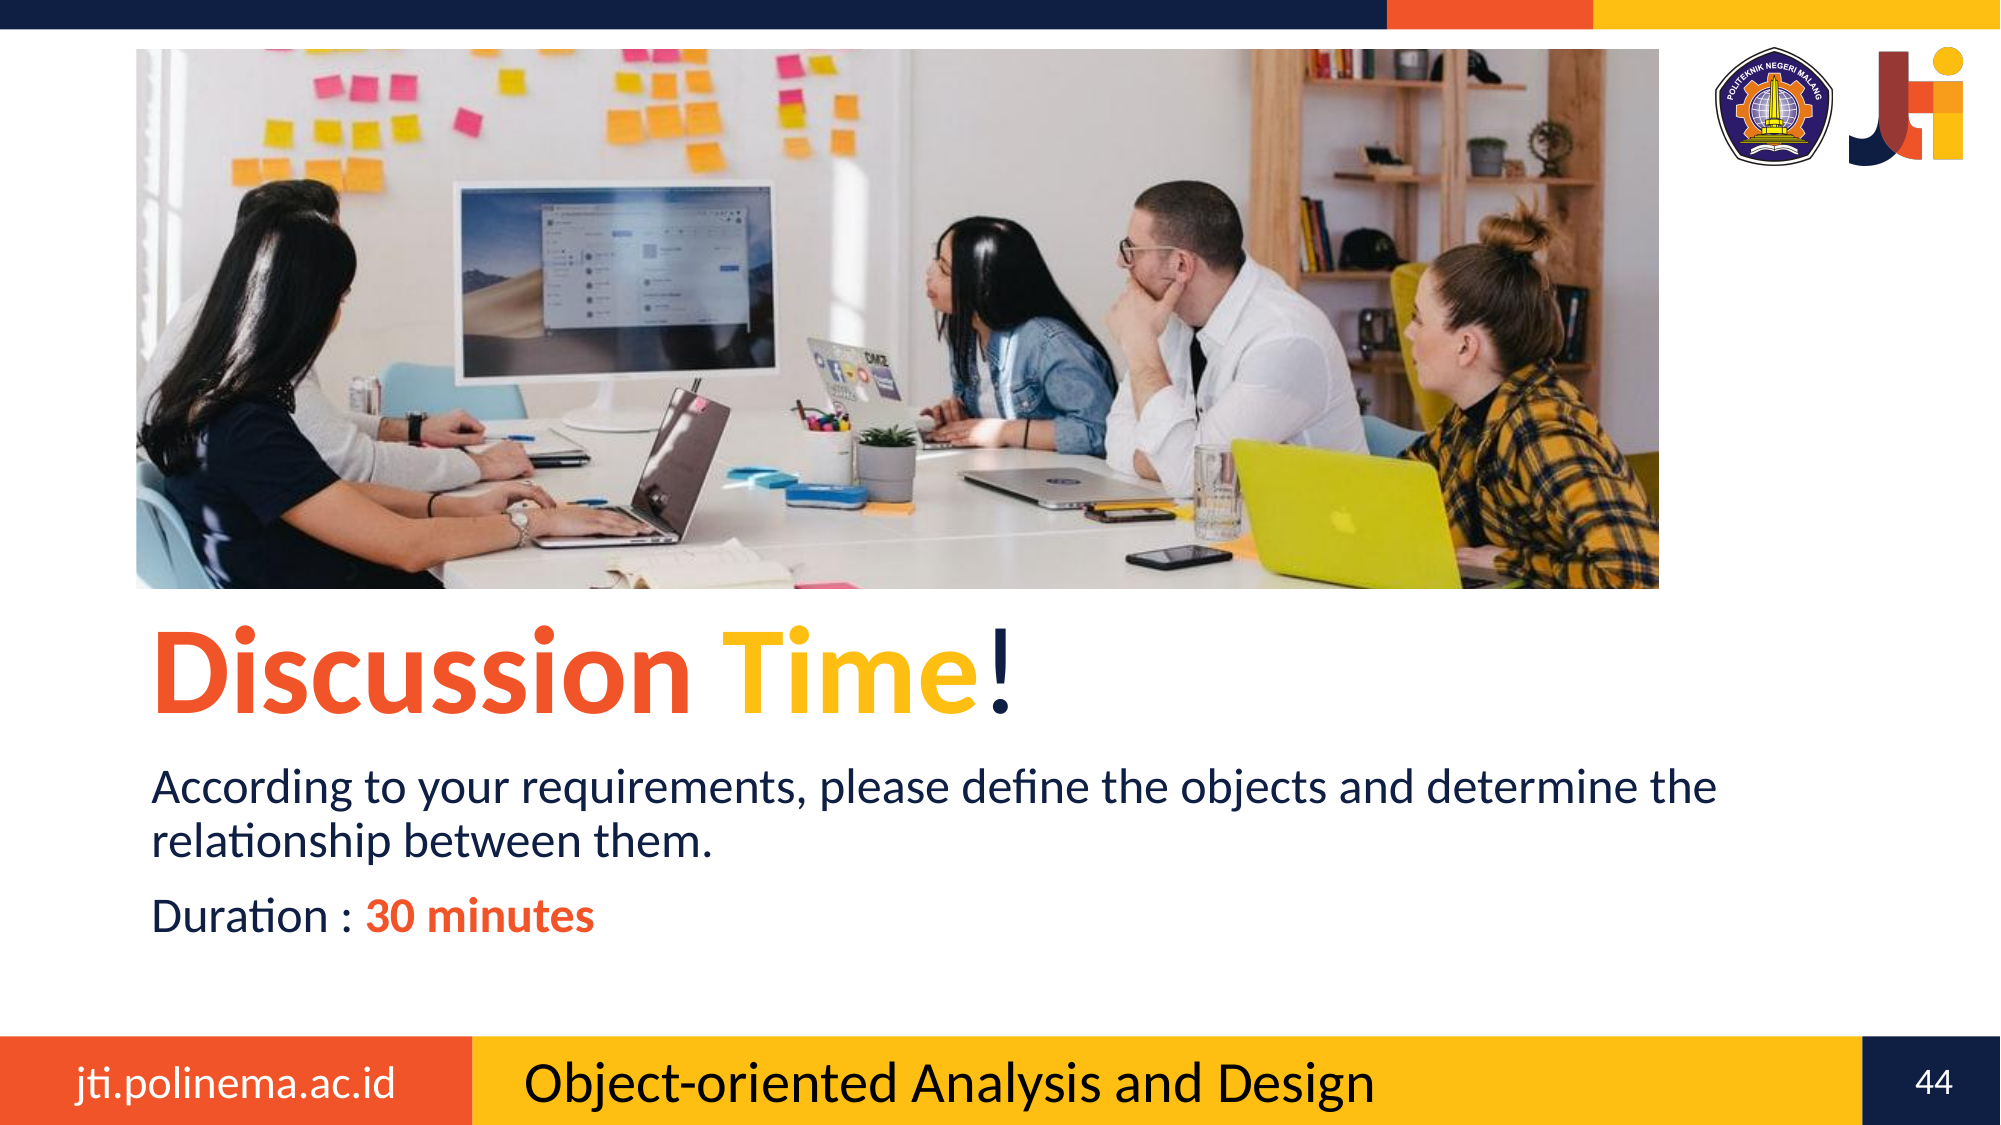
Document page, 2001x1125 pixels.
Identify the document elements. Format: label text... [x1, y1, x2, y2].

list According to your requirements, please define the objects and determine the relationship between them. Duration : 30 minutes [136, 752, 1862, 999]
slide_number 44 [1888, 1049, 1980, 1110]
picture [1715, 47, 1833, 166]
picture [136, 49, 1660, 589]
picture [1849, 47, 1963, 166]
title Discussion Time! [136, 280, 1862, 749]
